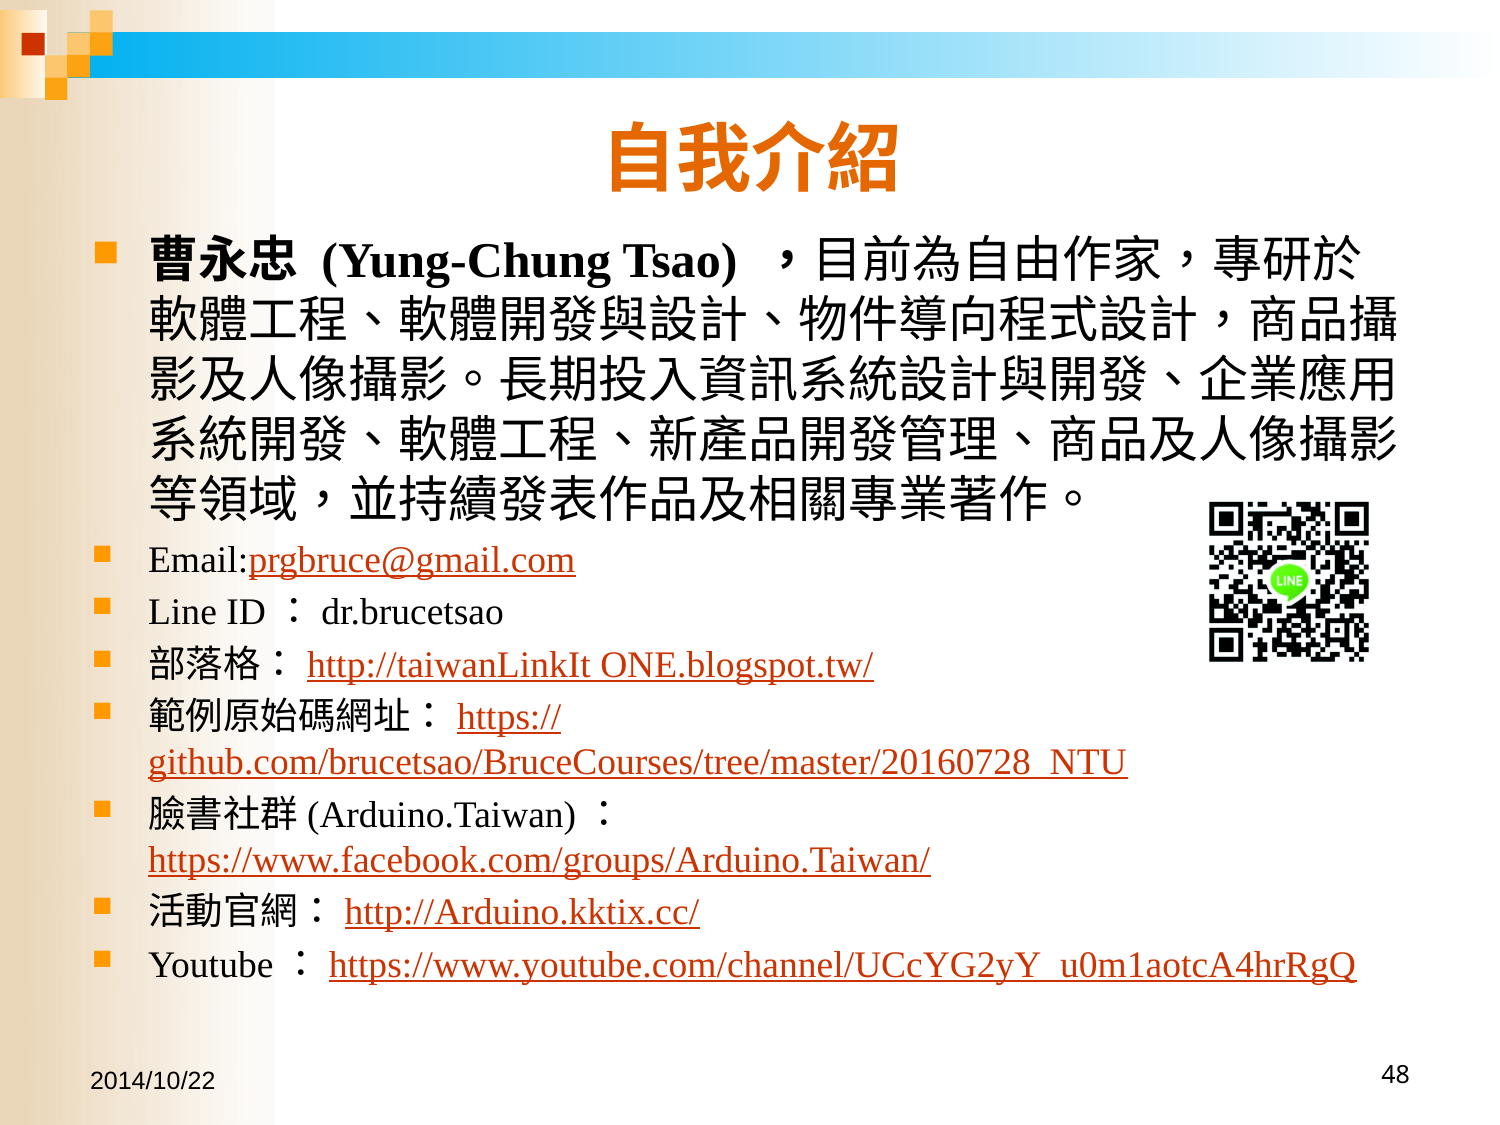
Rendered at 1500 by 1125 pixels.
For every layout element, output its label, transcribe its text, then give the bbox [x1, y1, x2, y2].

title 自我介紹 [76, 42, 1427, 220]
picture [1199, 494, 1377, 669]
list 曹永忠 (Yung-Chung Tsao) ，目前為自由作家，專研於軟體工程、軟體開發與設計、物件導向程式設計，商品攝影及人像攝影。長期投入資訊系統設計與開發、企業應用系統開發、軟體工程、新產品開發管理、商品及人像攝影等領域，並持續發表作品及相關專業著作。 Email:prgbruce@gmail.com Line ID：dr.brucetsao 部落格：http://taiwanLinkIt ONE.blogspot.tw/ 範例原始碼網址：https://github.com/brucetsao/BruceCourses/tree/master/20160728_NTU 臉書社群(Arduino.Taiwan)：https://www.facebook.com/groups/Arduino.Taiwan/ 活動官網：http://Arduino.kktix.cc/ Youtube：https://www.youtube.com/channel/UCcYG2yY_u0m1aotcA4hrRgQ [76, 220, 1427, 1012]
slide_number 48 [1074, 1025, 1425, 1100]
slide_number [75, 1024, 425, 1103]
